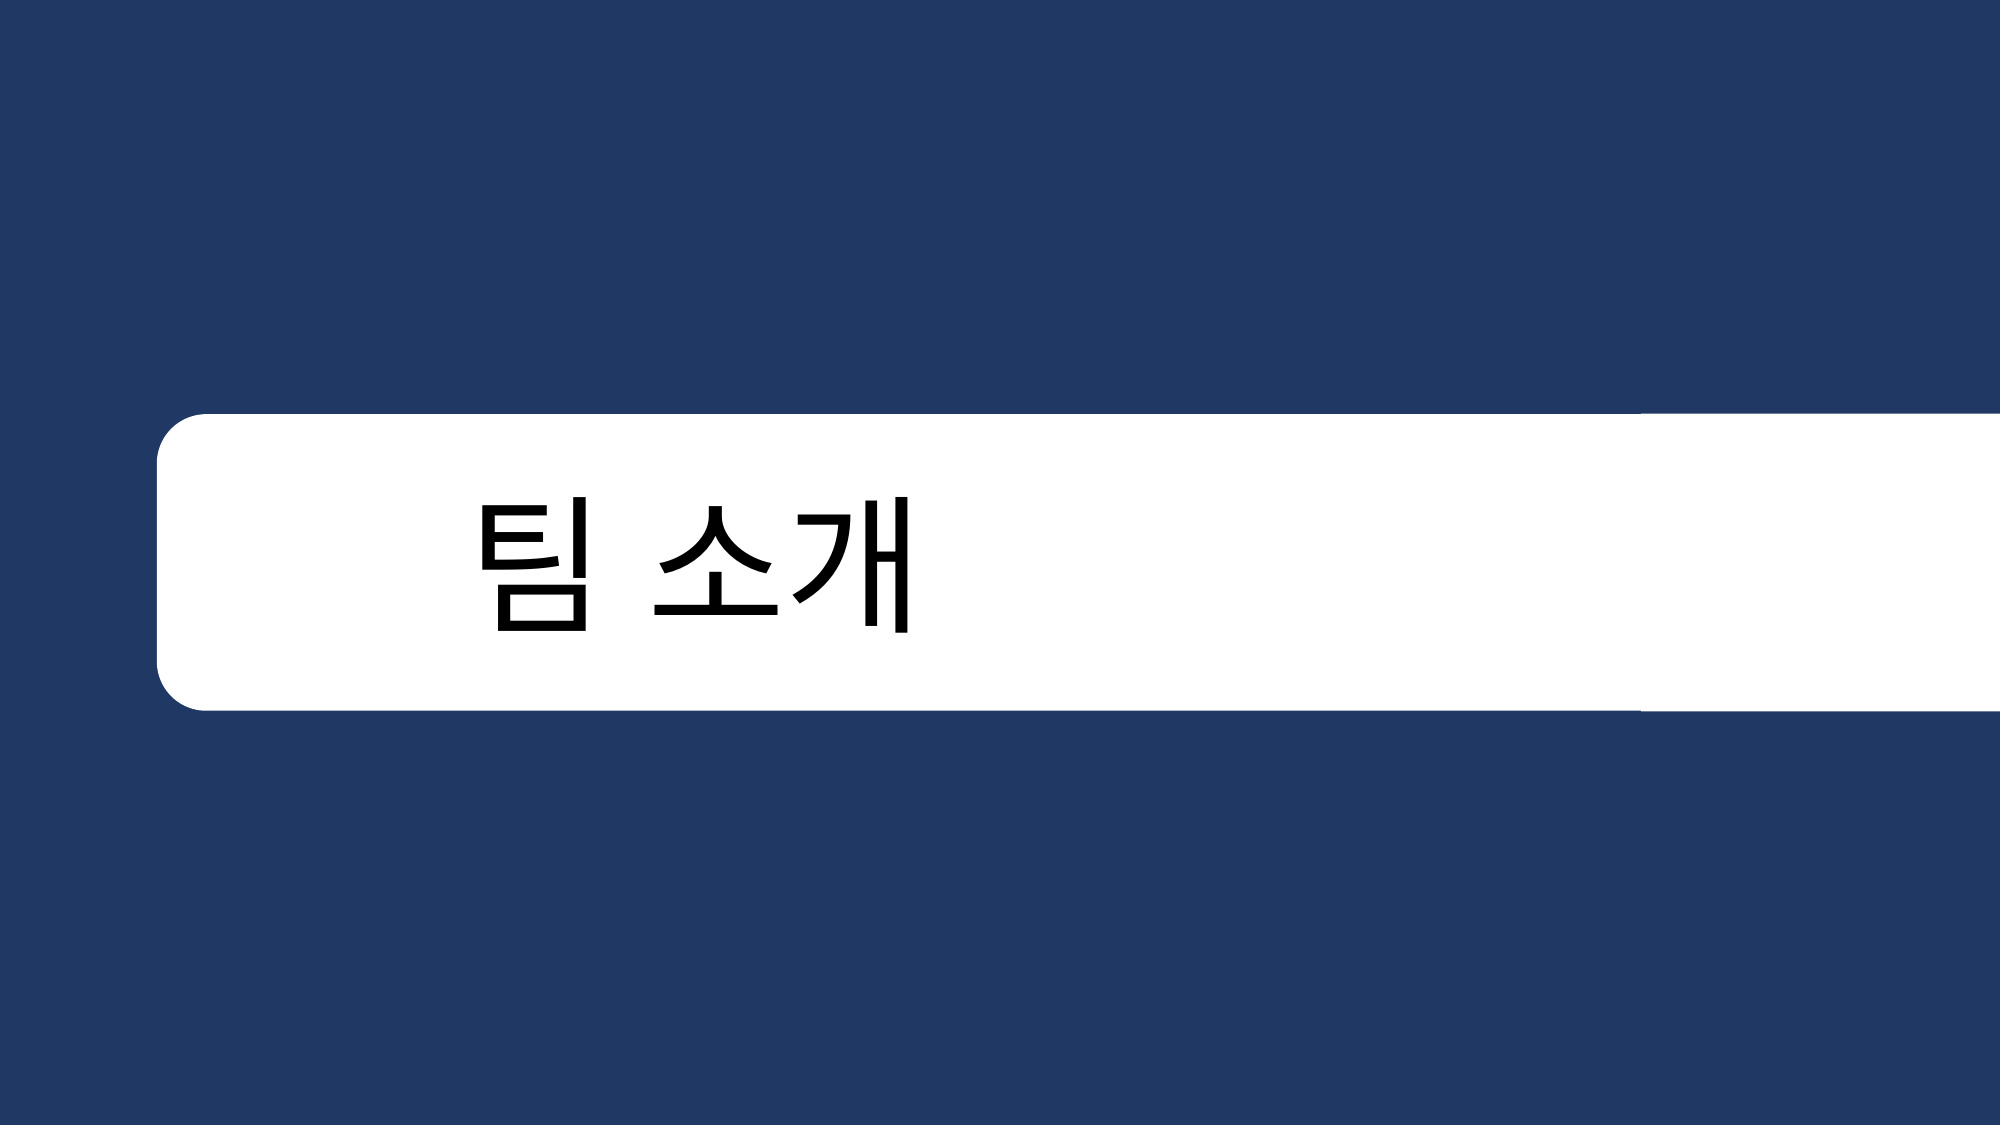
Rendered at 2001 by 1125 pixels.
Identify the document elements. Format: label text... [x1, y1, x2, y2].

text_box 팀 소개 [452, 463, 1640, 659]
text_box [1640, 413, 2000, 712]
text_box [155, 413, 1640, 712]
